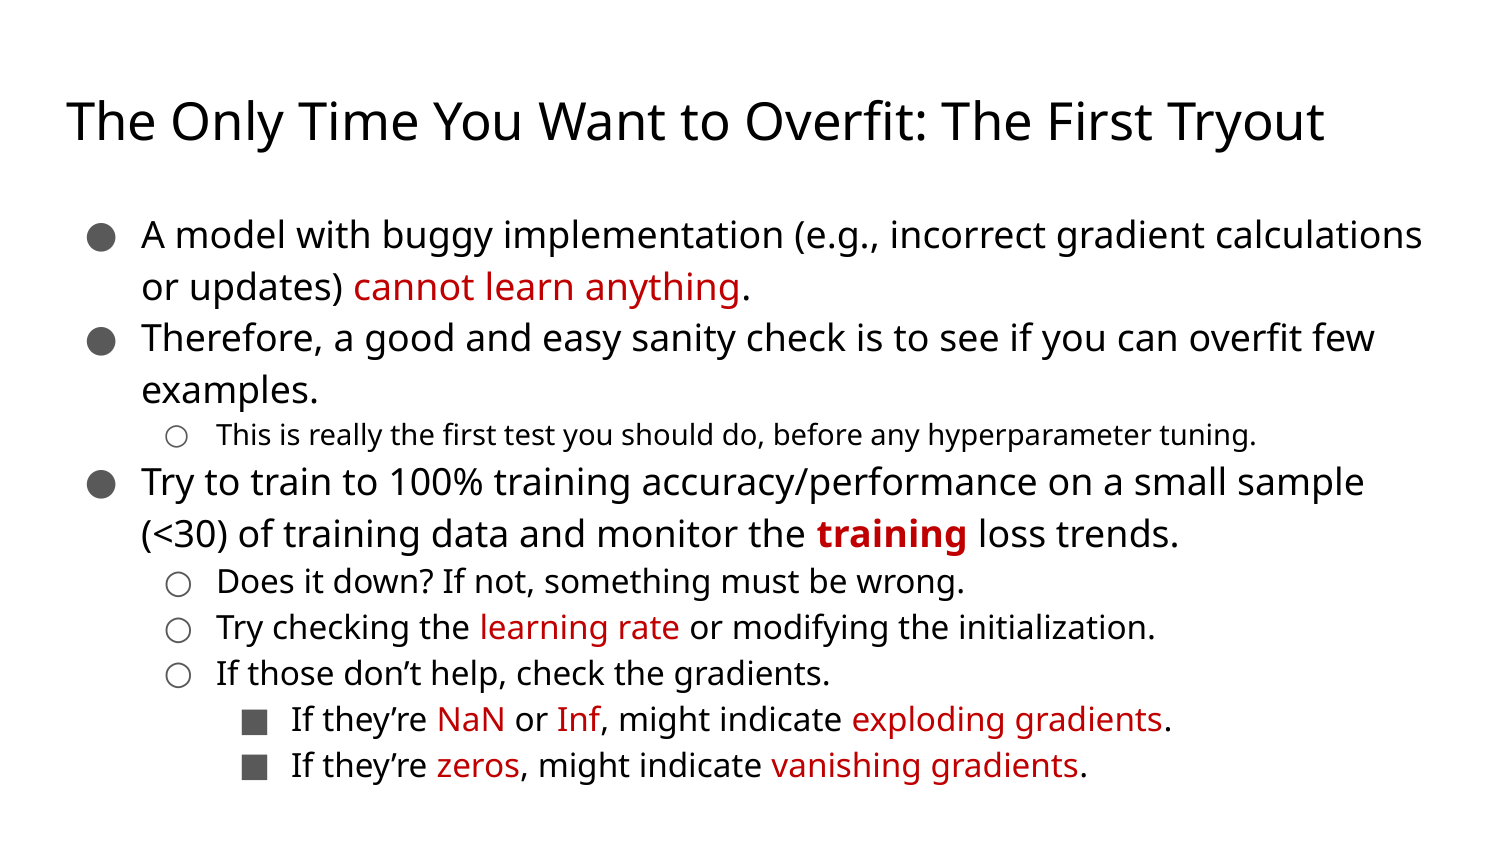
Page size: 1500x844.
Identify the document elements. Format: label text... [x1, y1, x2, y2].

title The Only Time You Want to Overfit: The First Tryout [51, 72, 1449, 167]
list A model with buggy implementation (e.g., incorrect gradient calculations or updates) cannot learn anything. Therefore, a good and easy sanity check is to see if you can overfit few examples. This is really the first test you should do, before any hyperparameter tuning. Try to train to 100% training accuracy/performance on a small sample (<30) of training data and monitor the training loss trends. Does it down? If not, something must be wrong. Try checking the learning rate or modifying the initialization. If those don’t help, check the gradients. If they’re NaN or Inf, might indicate exploding gradients. If they’re zeros, might indicate vanishing gradients. [51, 189, 1449, 750]
